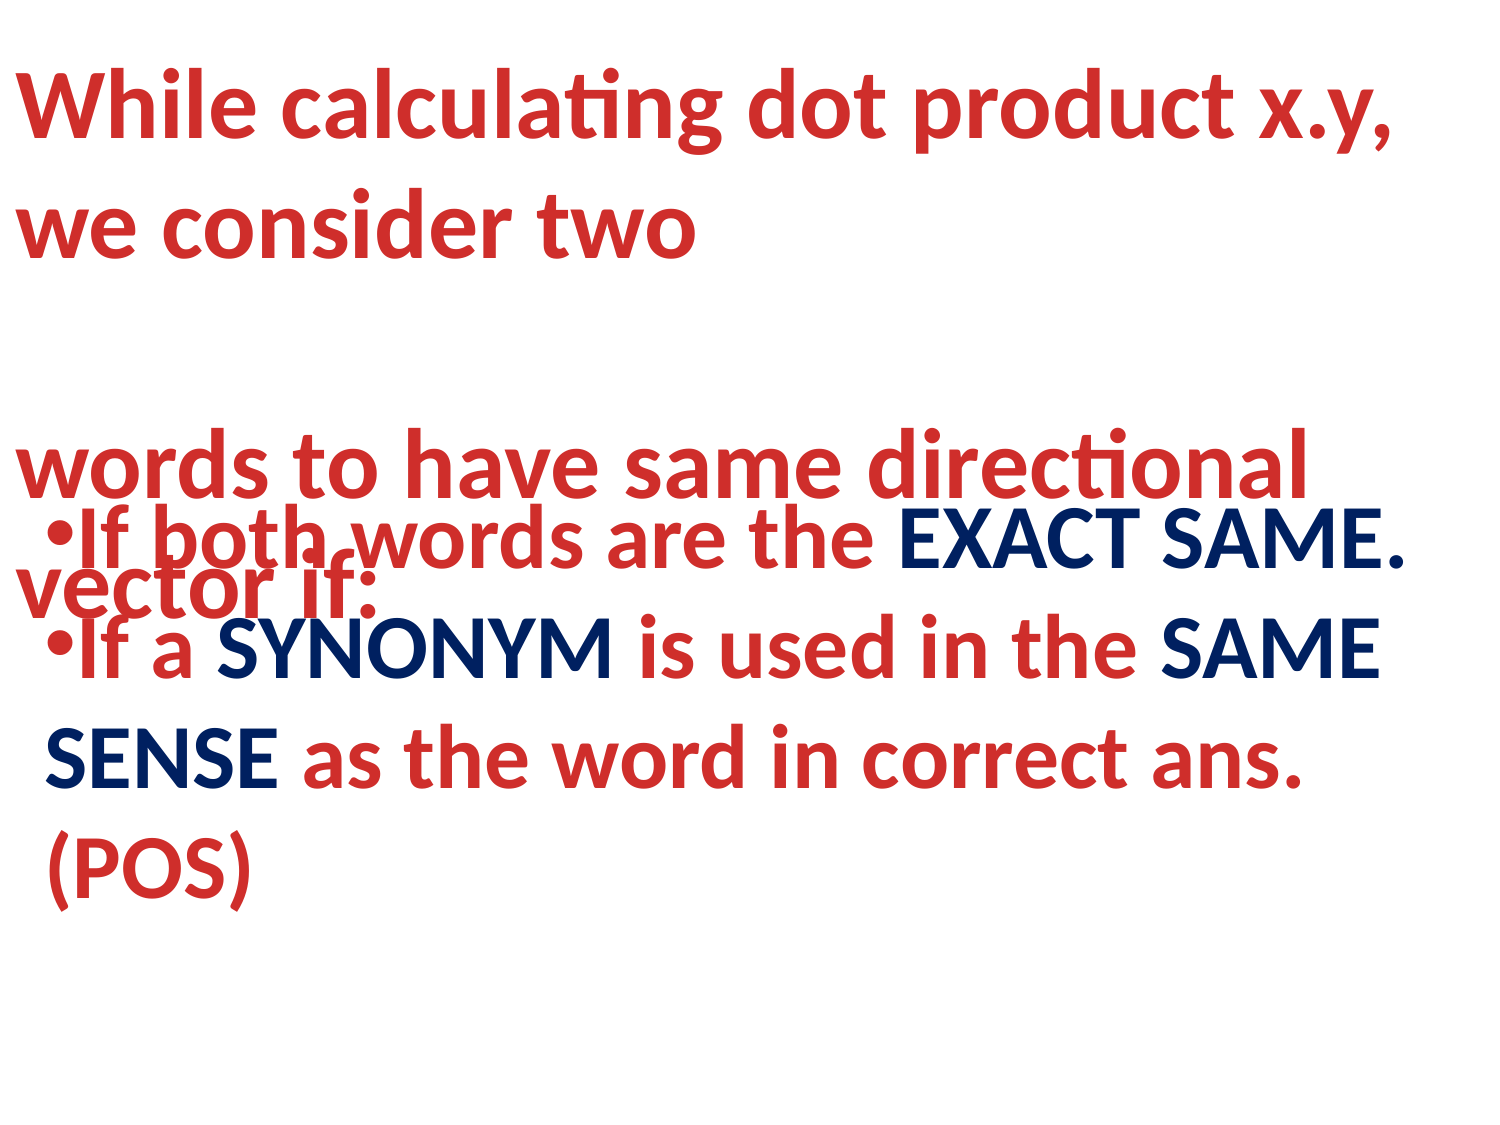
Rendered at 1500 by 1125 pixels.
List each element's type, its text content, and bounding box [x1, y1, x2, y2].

text_box While calculating dot product x.y, we consider two words to have same directional vector if: [0, 30, 1500, 646]
text_box If both words are the EXACT SAME. If a SYNONYM is used in the SAME SENSE as the word in correct ans.(POS) [29, 646, 1487, 924]
